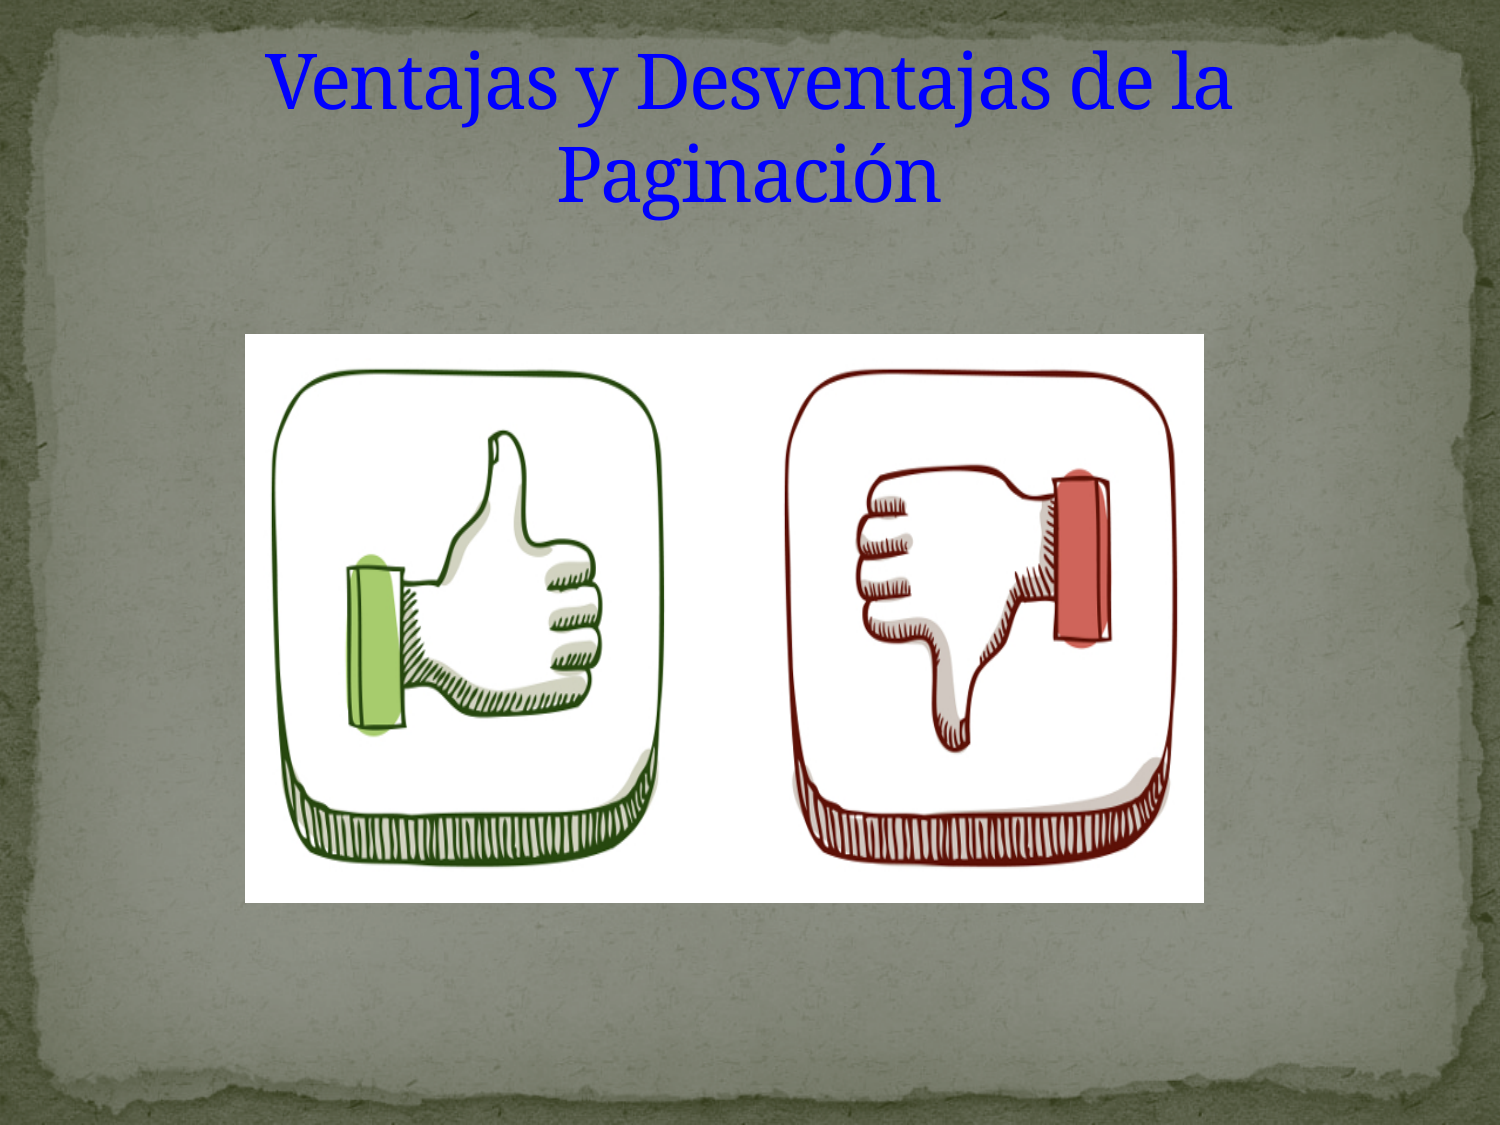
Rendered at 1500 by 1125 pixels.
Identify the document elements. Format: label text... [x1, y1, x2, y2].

title Ventajas y Desventajas de la Paginación [74, 24, 1425, 225]
picture [245, 334, 1204, 904]
